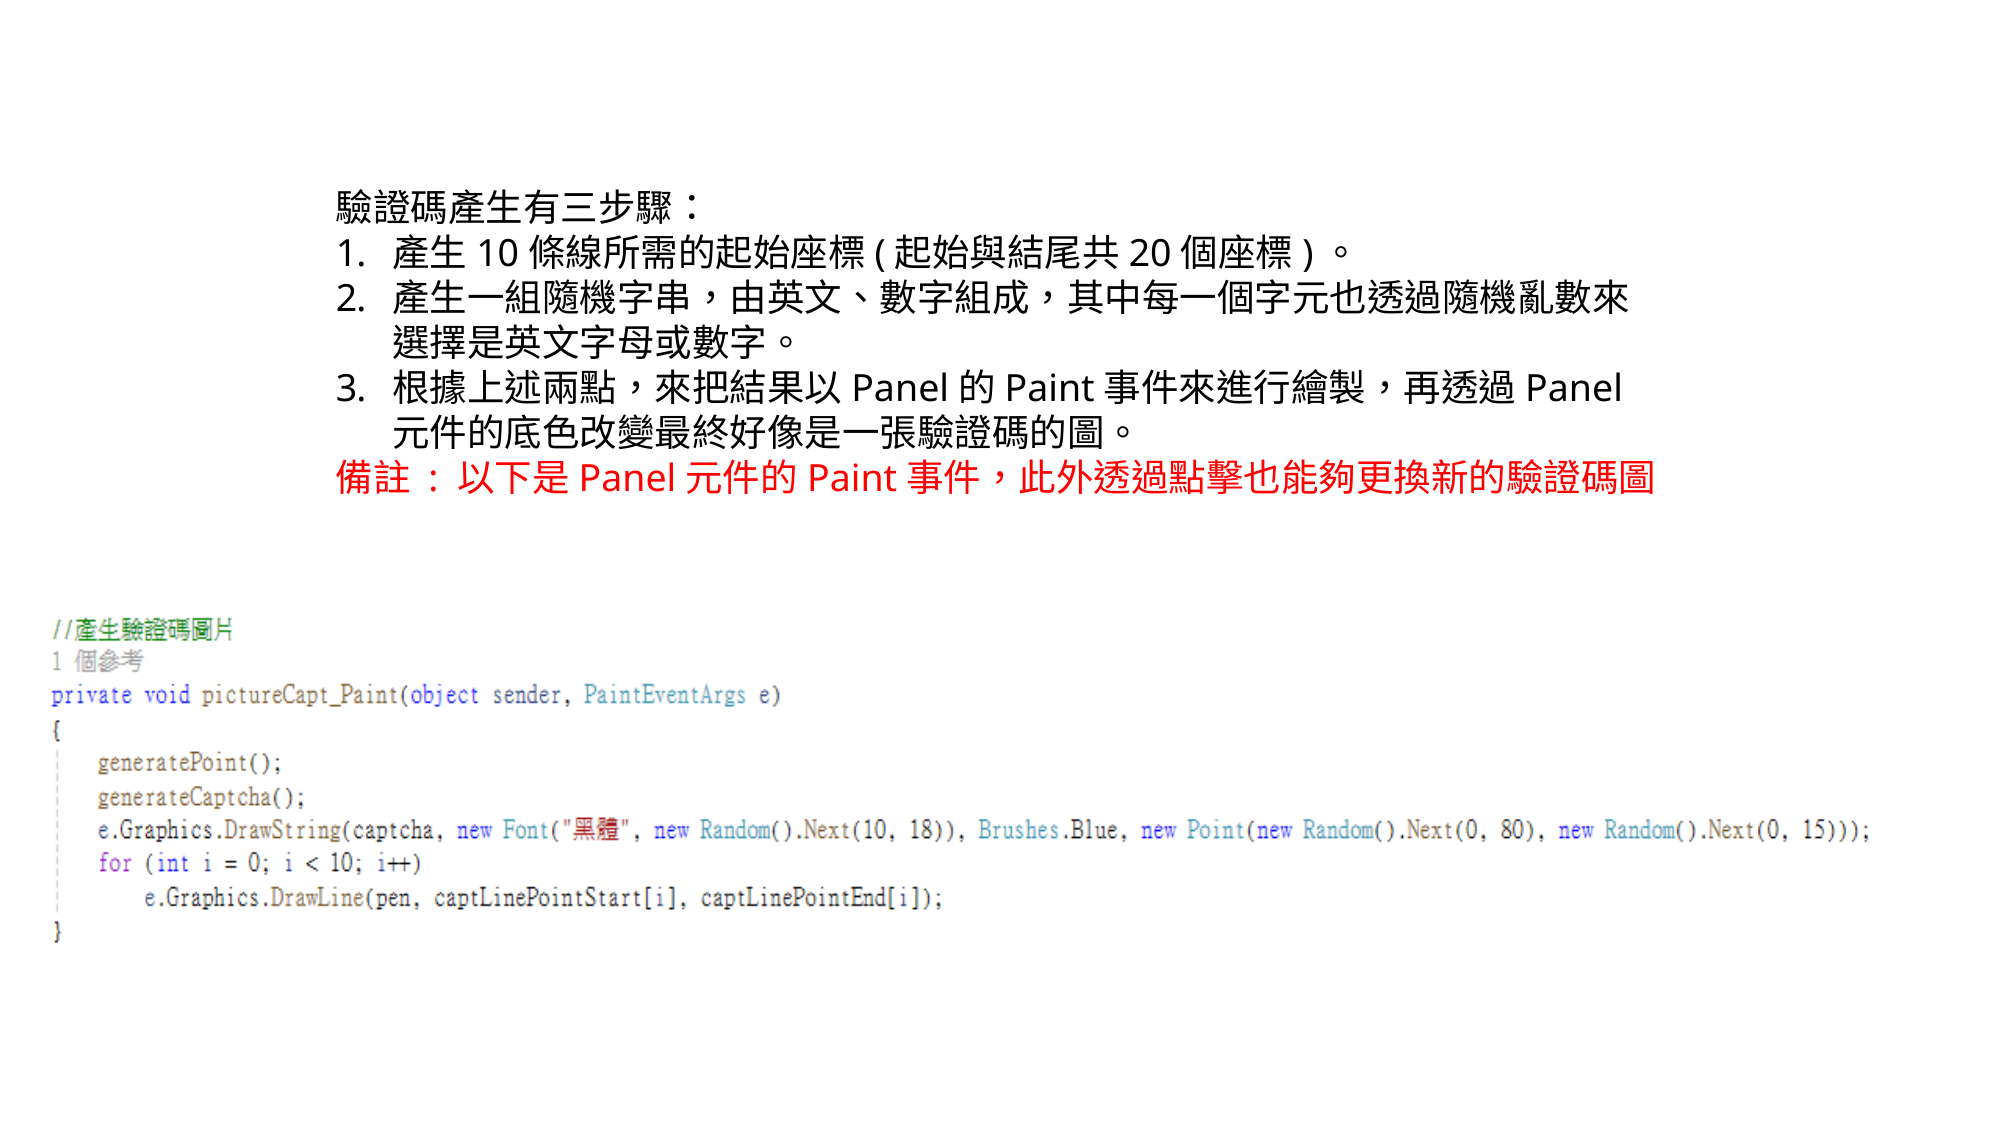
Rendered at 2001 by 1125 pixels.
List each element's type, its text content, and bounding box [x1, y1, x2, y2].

text_box 驗證碼產生有三步驟： 產生10條線所需的起始座標(起始與結尾共20個座標)。 產生一組隨機字串，由英文、數字組成，其中每一個字元也透過隨機亂數來選擇是英文字母或數字。 根據上述兩點，來把結果以Panel的Paint事件來進行繪製，再透過Panel元件的底色改變最終好像是一張驗證碼的圖。 備註 : 以下是Panel元件的Paint事件，此外透過點擊也能夠更換新的驗證碼圖 [321, 176, 1679, 507]
picture [49, 615, 1951, 949]
